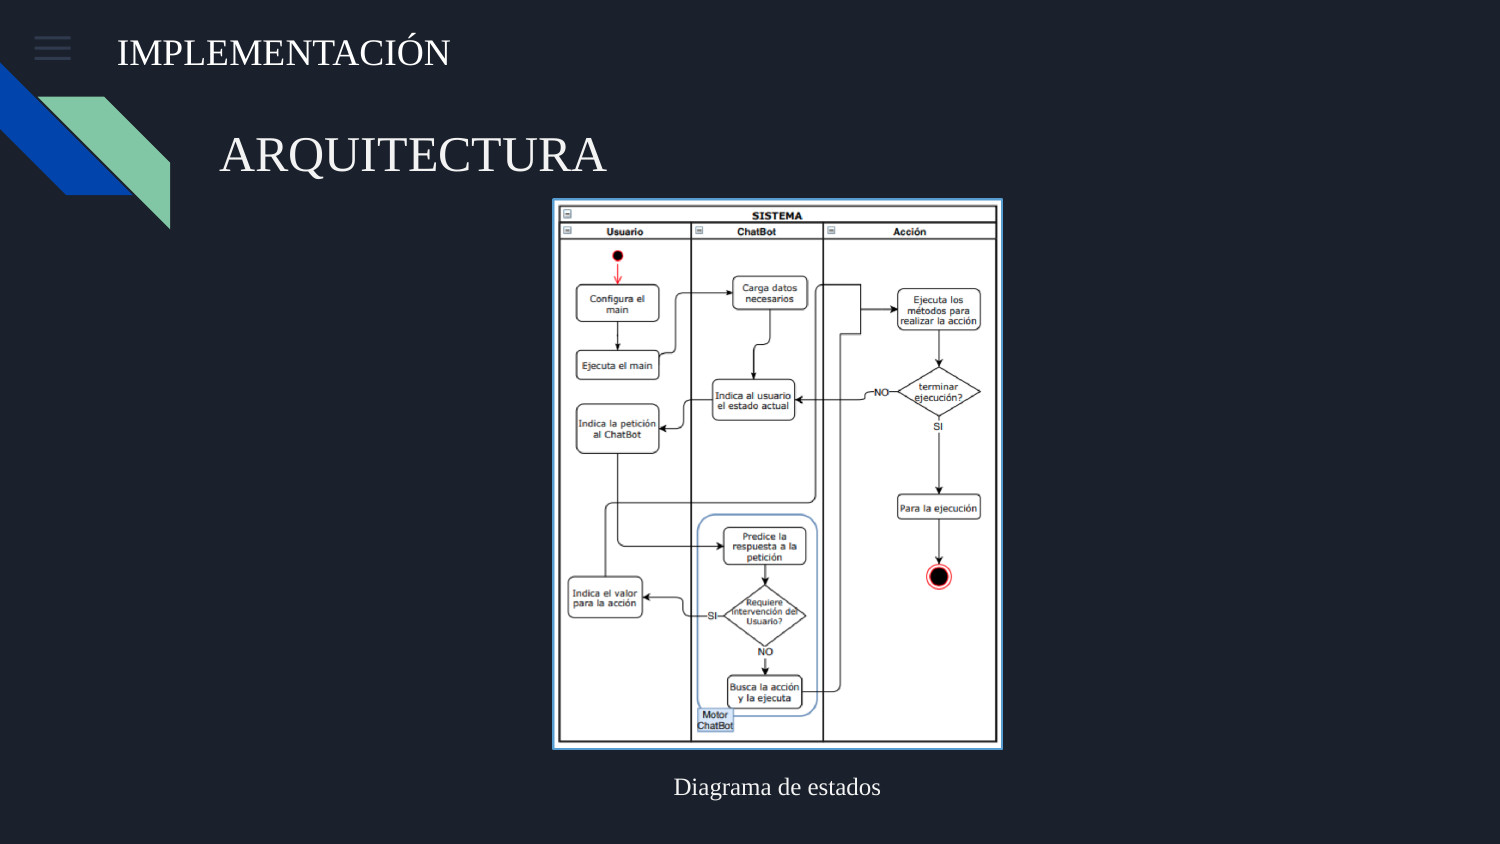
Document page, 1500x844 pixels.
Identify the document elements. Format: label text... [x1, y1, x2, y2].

text_box Diagrama de estados [637, 759, 918, 821]
list ARQUITECTURA [204, 106, 655, 199]
title IMPLEMENTACIÓN [101, 13, 515, 107]
picture [552, 198, 1003, 751]
